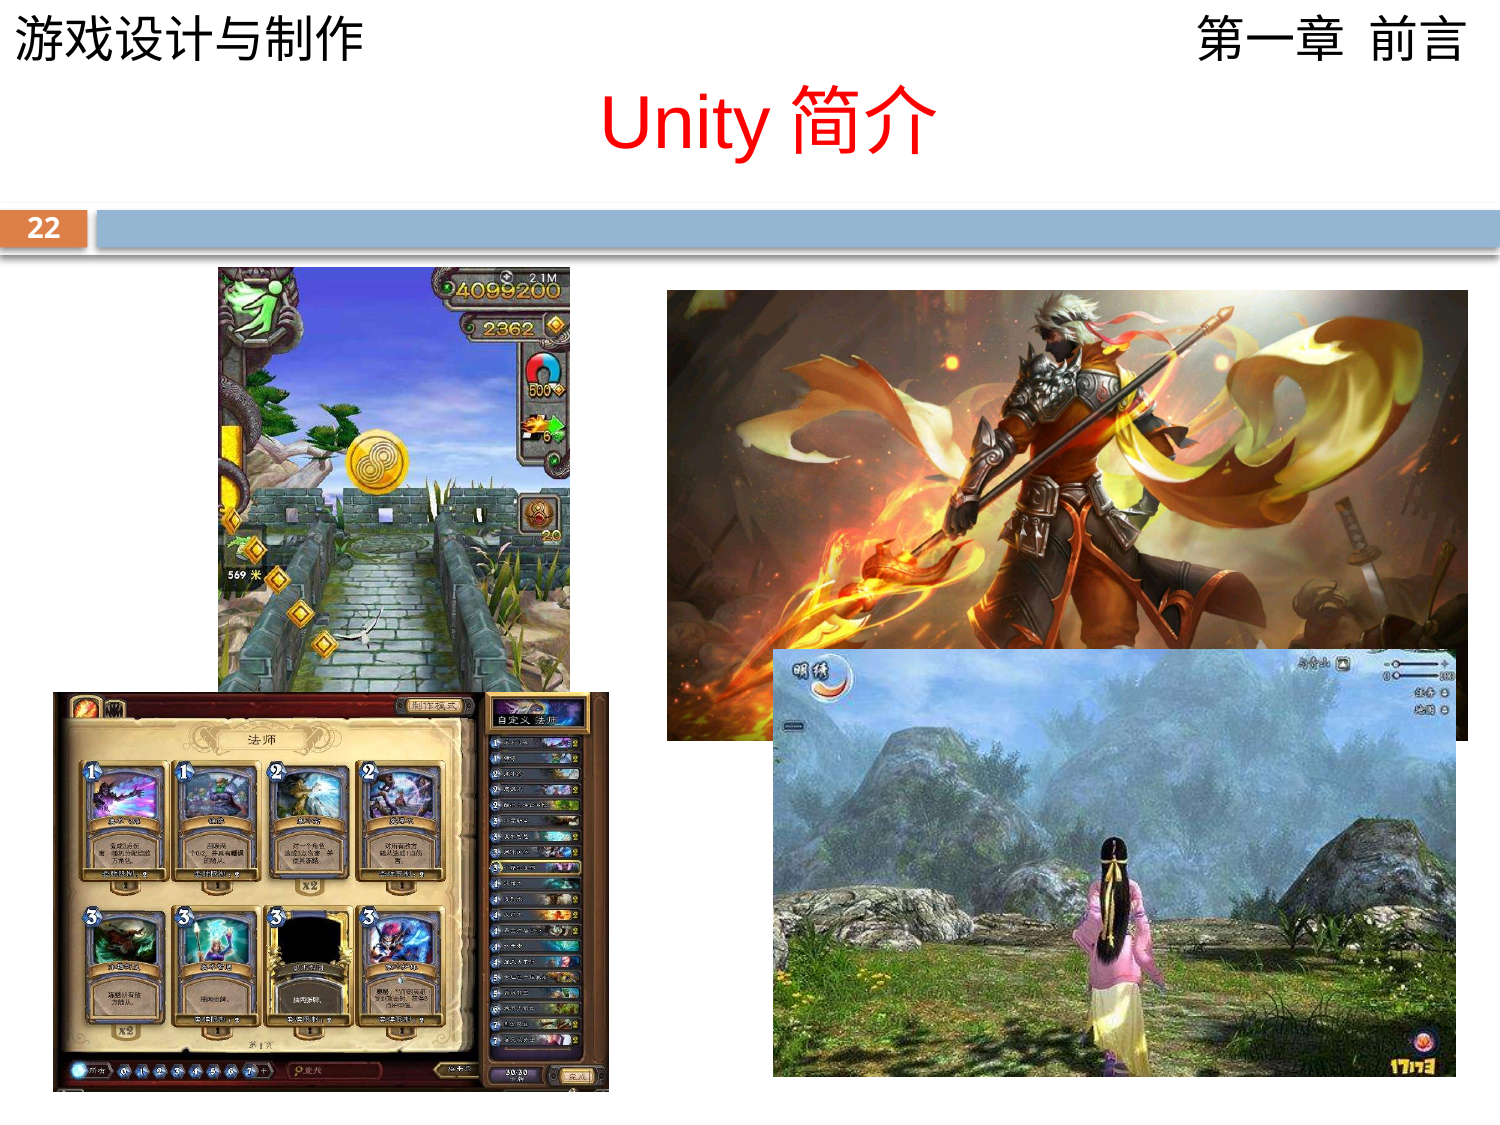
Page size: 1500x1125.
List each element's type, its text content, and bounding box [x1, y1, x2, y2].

slide_number 22 [0, 208, 88, 249]
title Unity简介 [100, 37, 1438, 200]
picture [52, 266, 609, 1093]
picture [666, 290, 1468, 1077]
